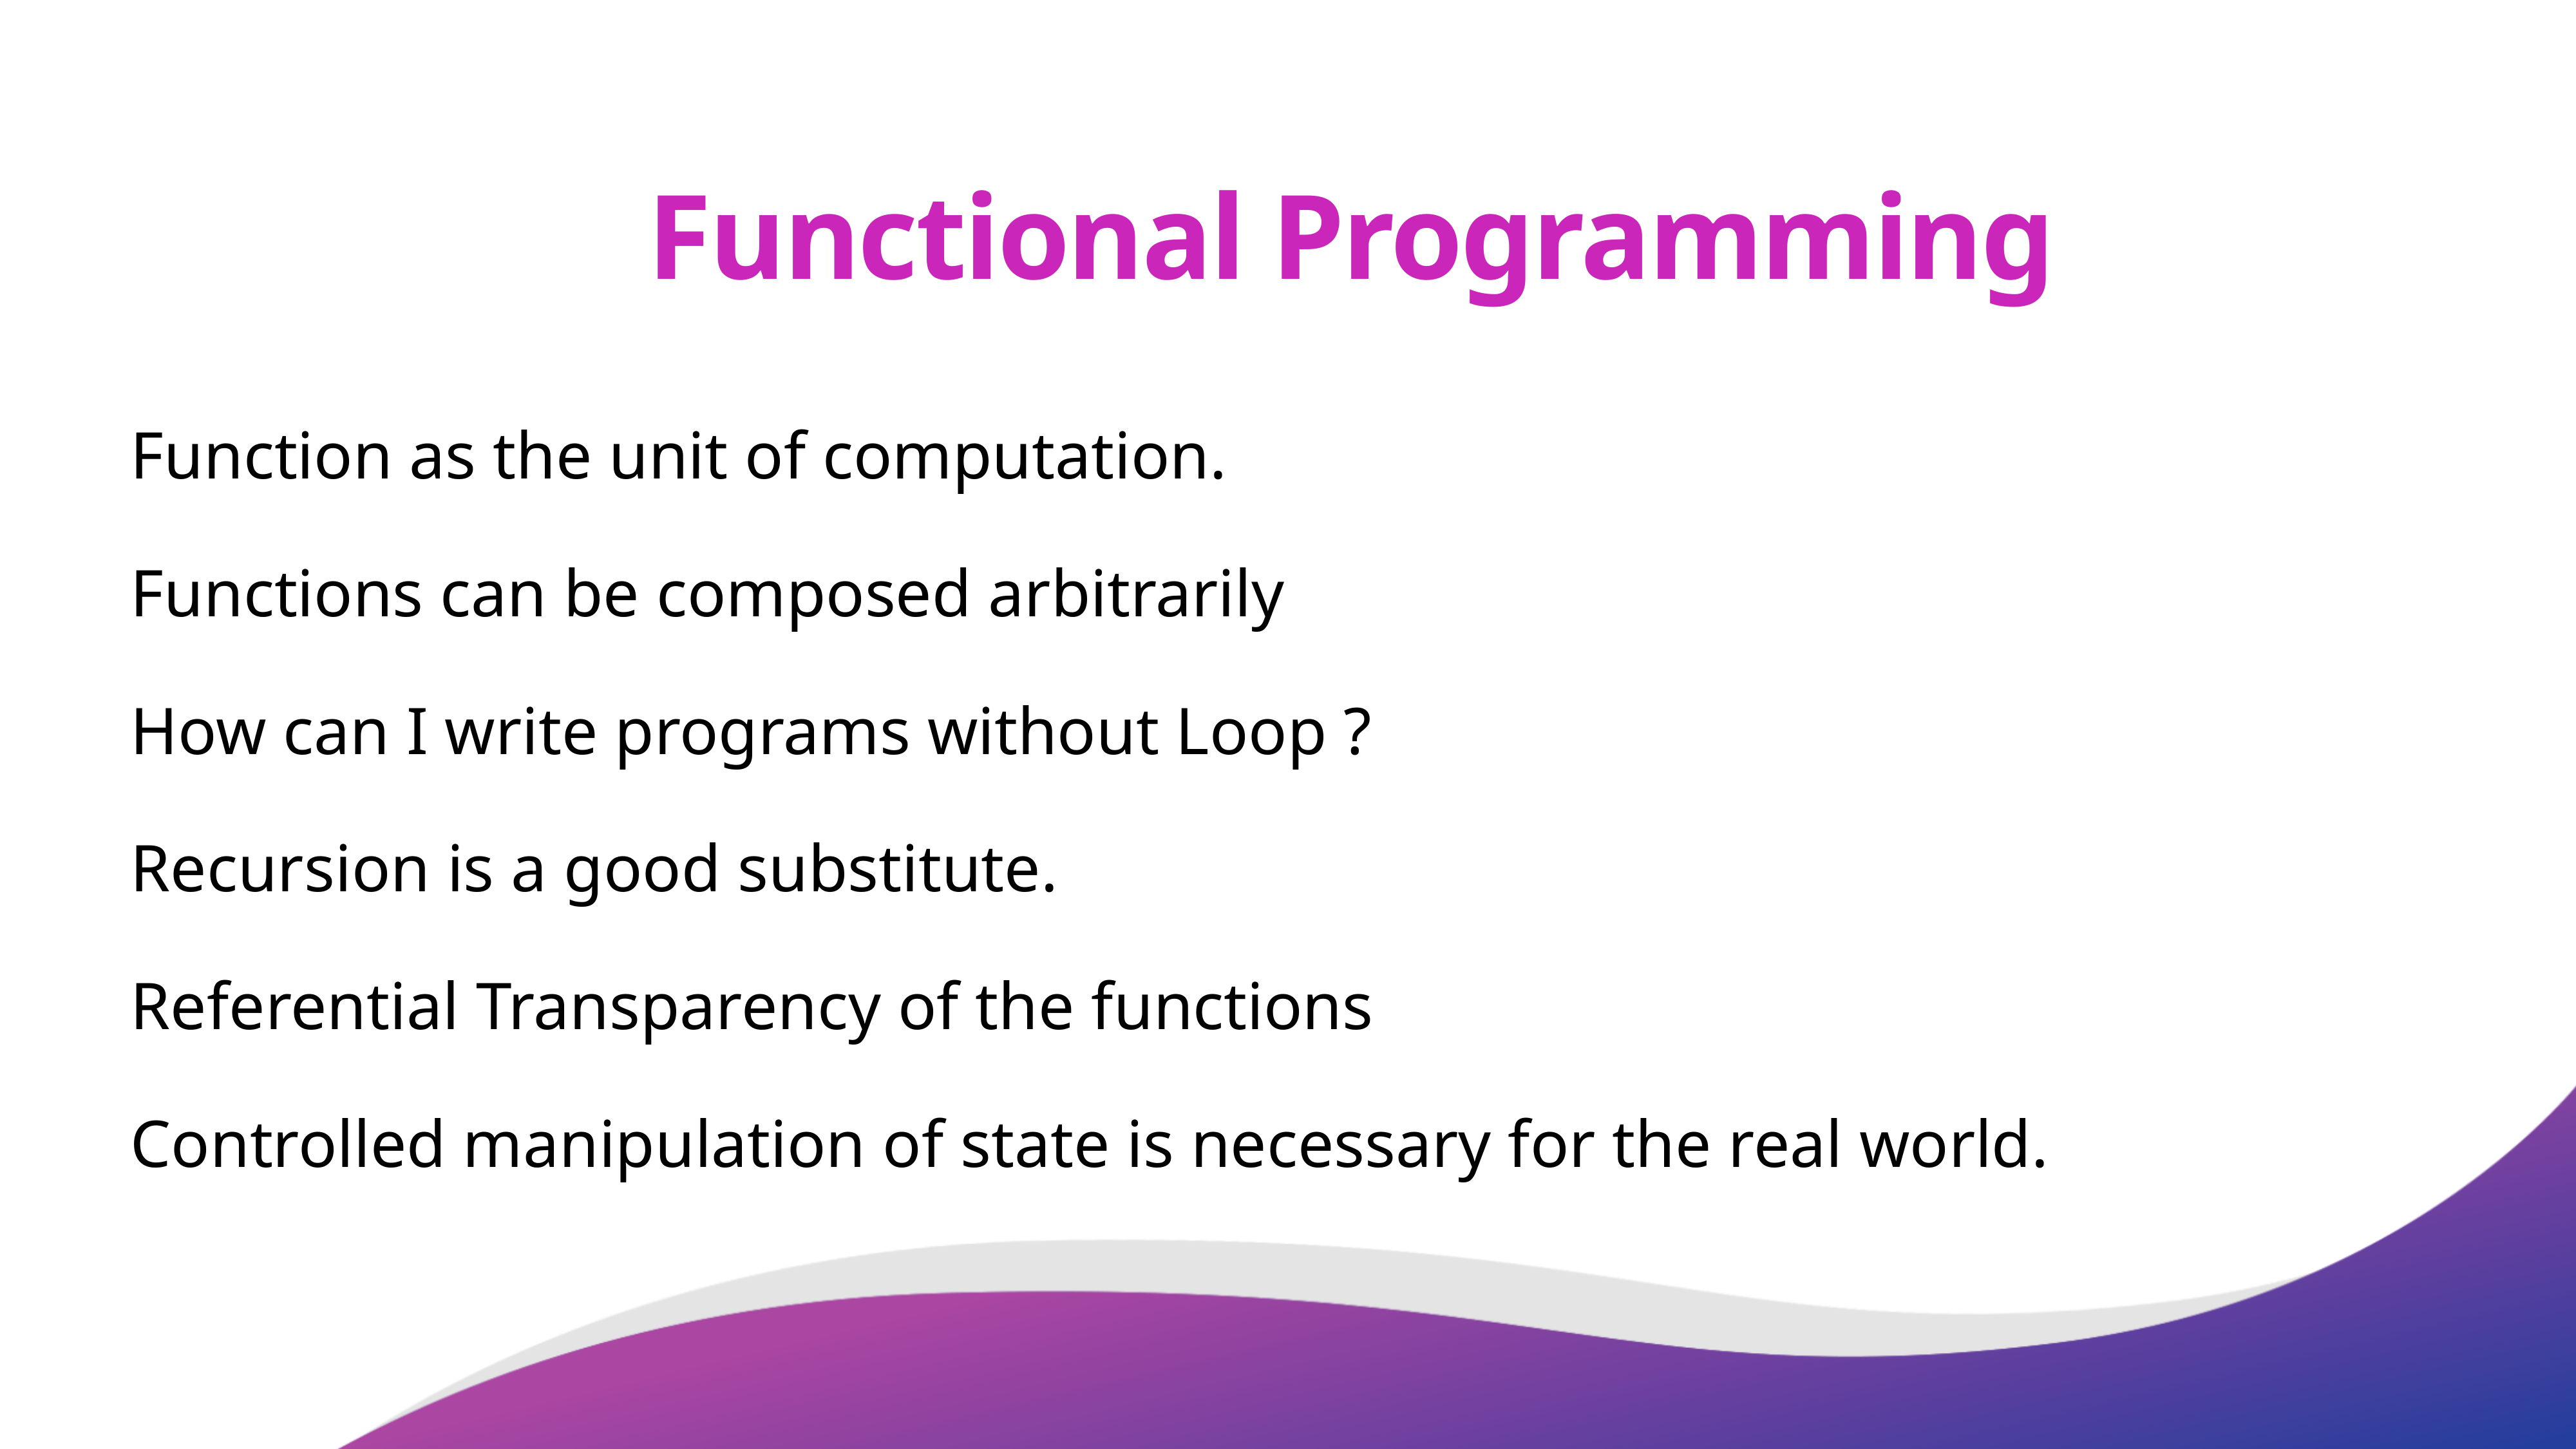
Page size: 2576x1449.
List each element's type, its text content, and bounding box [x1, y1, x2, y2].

picture [120, 1079, 2576, 1449]
text_box Function as the unit of computation. Functions can be composed arbitrarily How can I write programs without Loop ? Recursion is a good substitute. Referential Transparency of the functions Controlled manipulation of state is necessary for the real world. [120, 410, 2455, 1079]
text_box Functional Programming [293, 184, 2410, 307]
